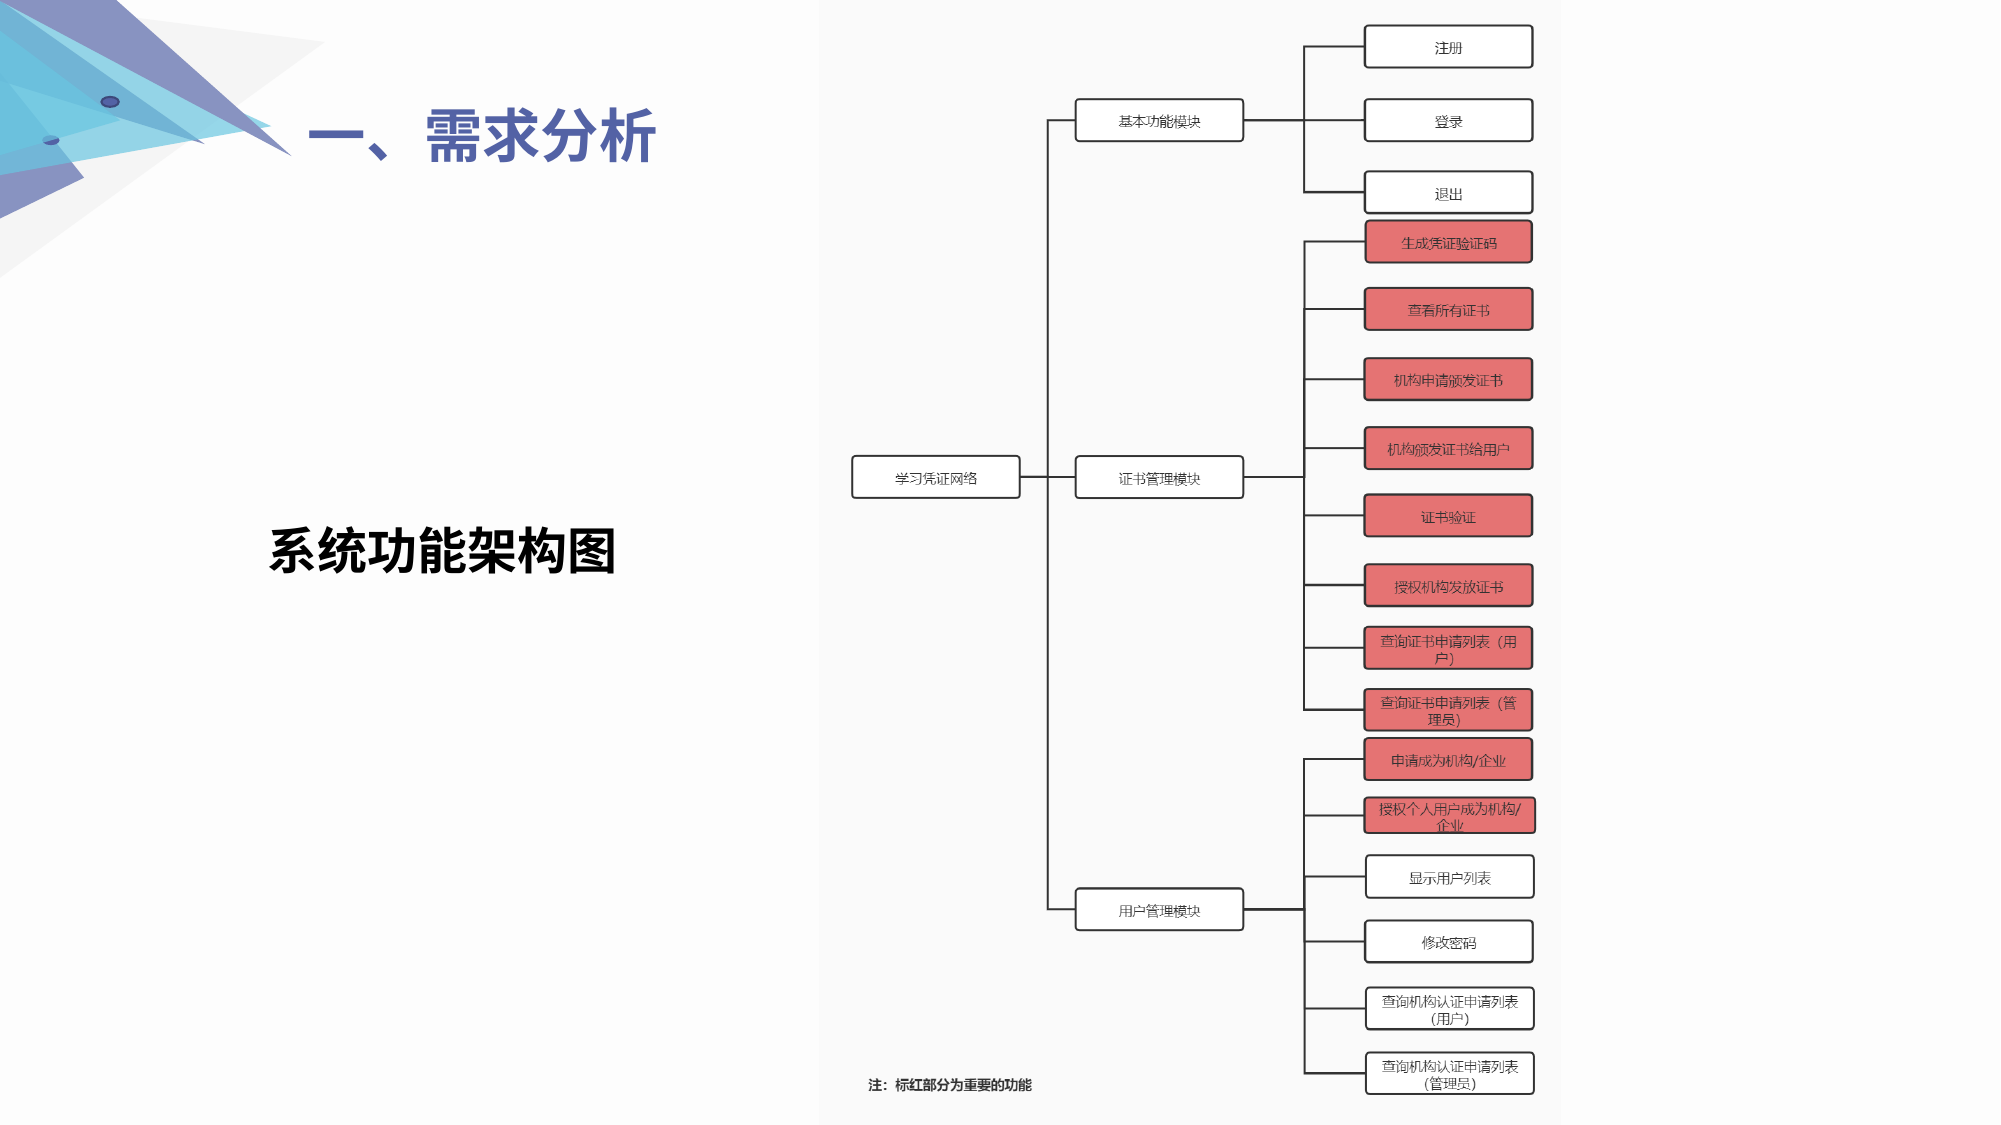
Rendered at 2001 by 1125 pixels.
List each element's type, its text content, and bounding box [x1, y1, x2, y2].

picture [819, 0, 1561, 1125]
text_box 一、需求分析 [325, 92, 798, 177]
text_box 系统功能架构图 [252, 512, 633, 587]
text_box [0, 0, 325, 280]
